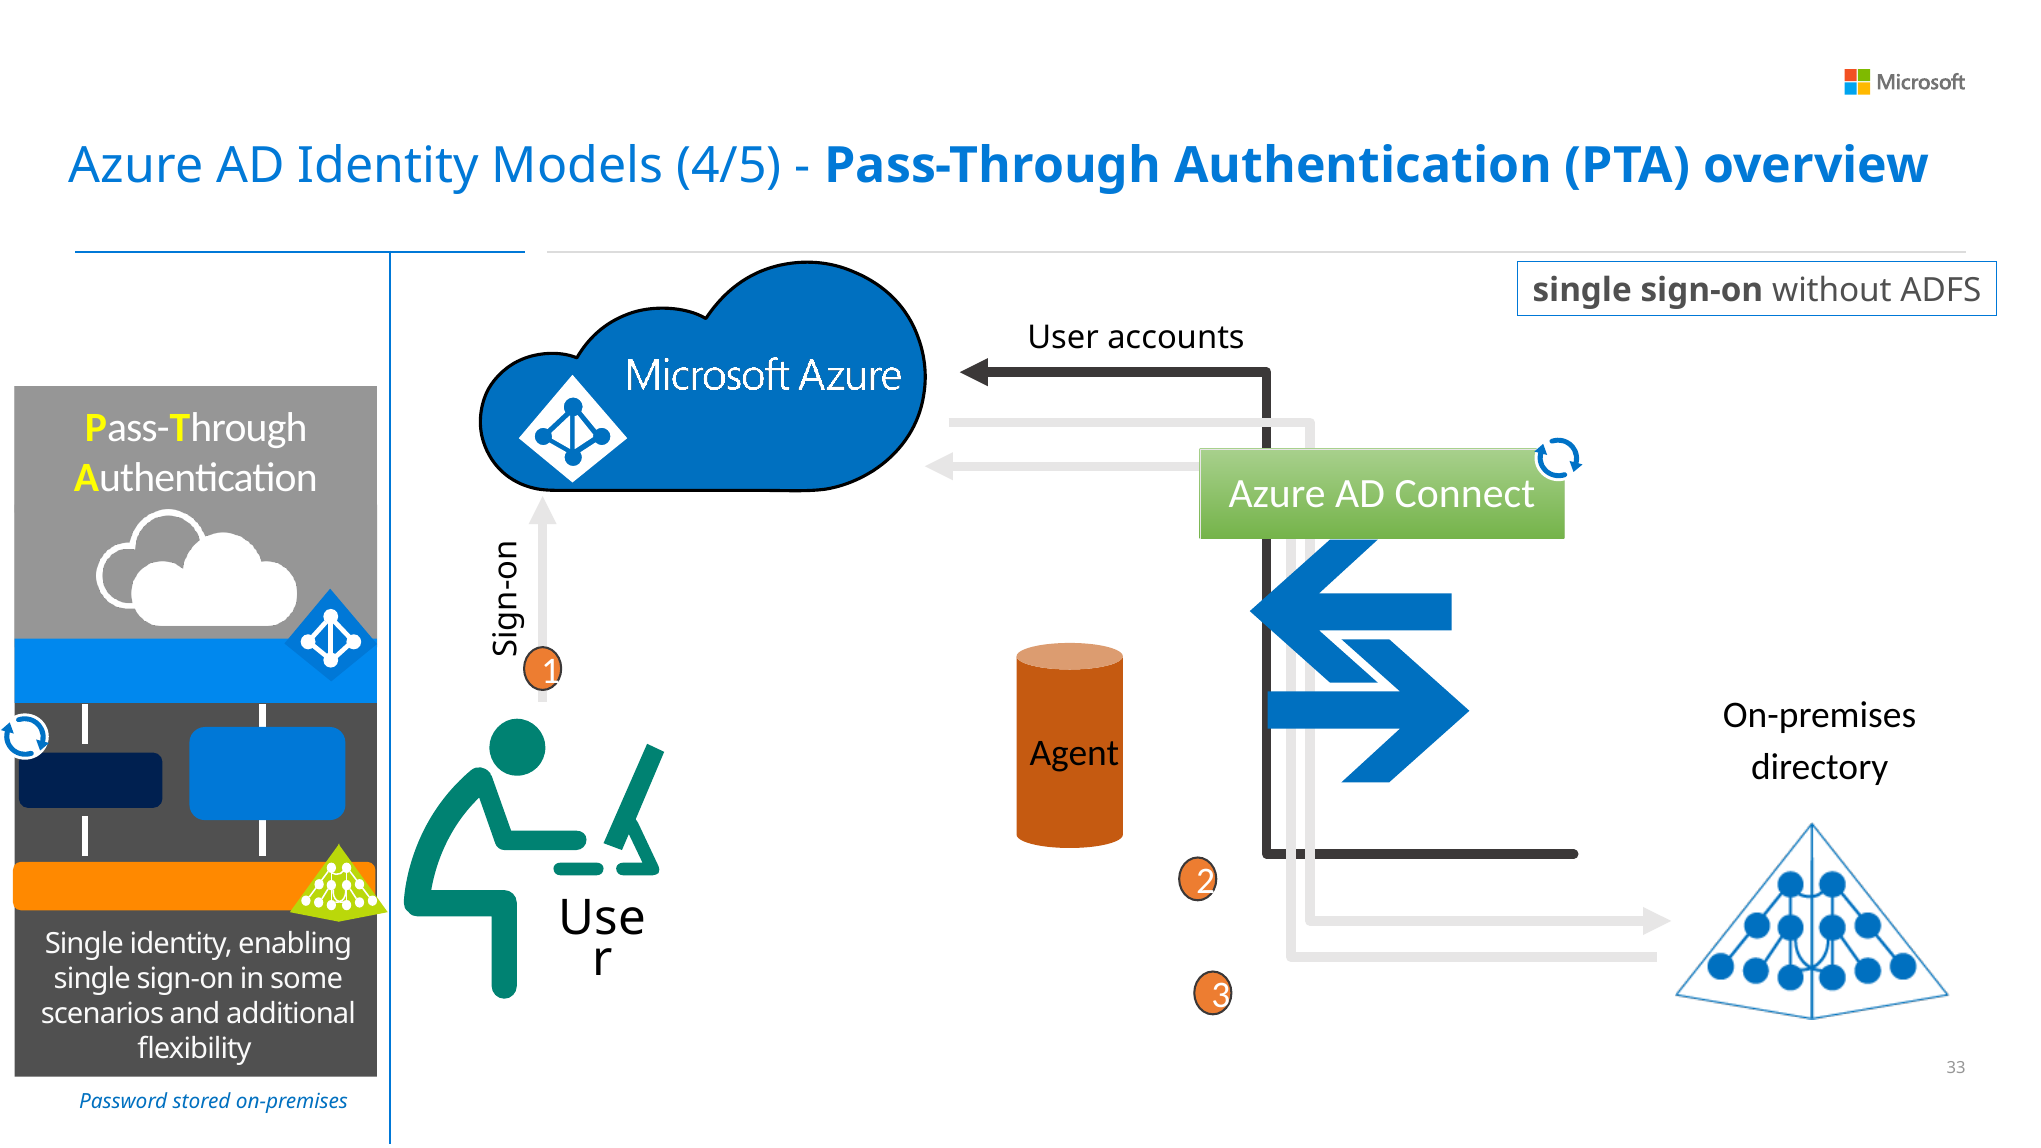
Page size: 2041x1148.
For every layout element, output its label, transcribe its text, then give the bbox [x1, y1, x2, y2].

picture [1675, 822, 1951, 1021]
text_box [0, 713, 51, 760]
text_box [477, 260, 928, 492]
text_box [1533, 434, 1584, 482]
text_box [948, 421, 1672, 922]
text_box 1 [543, 647, 562, 690]
text_box Password stored on-premises [64, 1079, 363, 1120]
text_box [284, 588, 378, 682]
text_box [1249, 539, 1470, 783]
list Azure AD Identity Models (4/5) - Pass-Through Authentication (PTA) overview [45, 120, 1968, 200]
slide_number 32 [1904, 1058, 1966, 1077]
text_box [12, 385, 378, 1077]
text_box single sign-on without ADFS [1517, 261, 1997, 316]
text_box Sign-on [470, 510, 542, 688]
text_box User accounts [997, 303, 1275, 371]
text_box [924, 465, 1658, 958]
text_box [959, 371, 1575, 421]
text_box 3 [1194, 971, 1232, 1015]
text_box On-premises directory [1693, 671, 1946, 811]
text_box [403, 718, 683, 999]
text_box 1 [524, 647, 542, 690]
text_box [289, 843, 388, 922]
